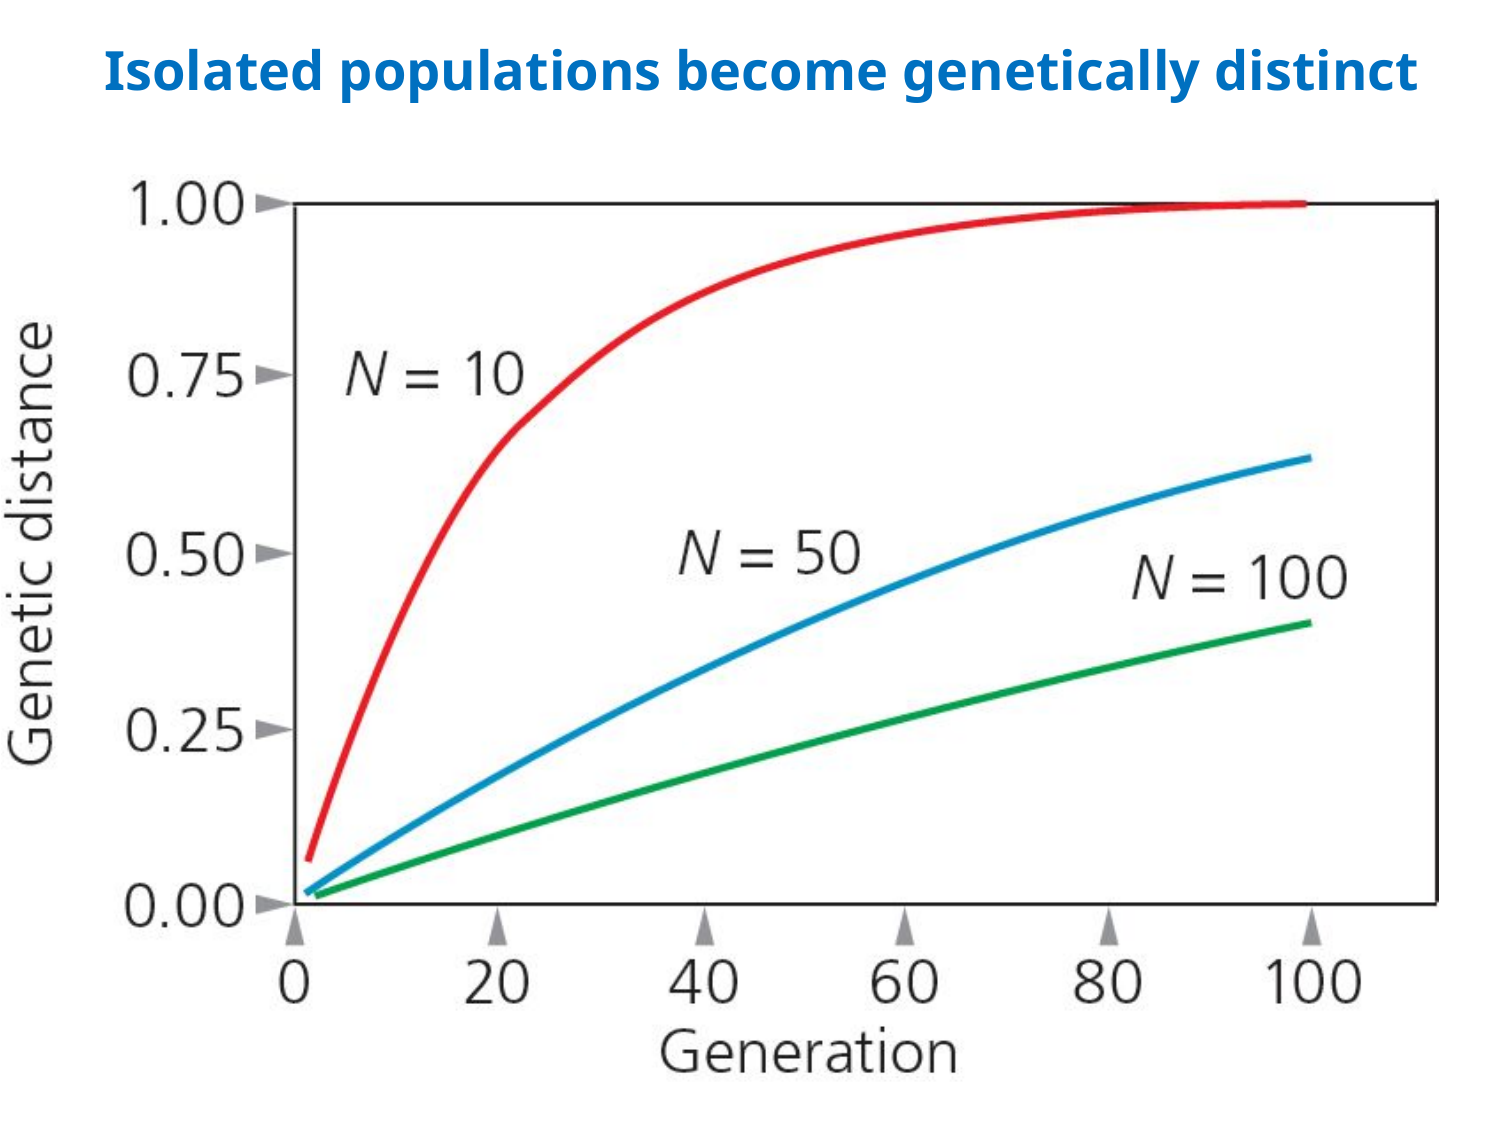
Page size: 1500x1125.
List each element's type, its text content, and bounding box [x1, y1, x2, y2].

picture [0, 174, 1439, 1089]
title Isolated populations become genetically distinct [69, 0, 1457, 163]
